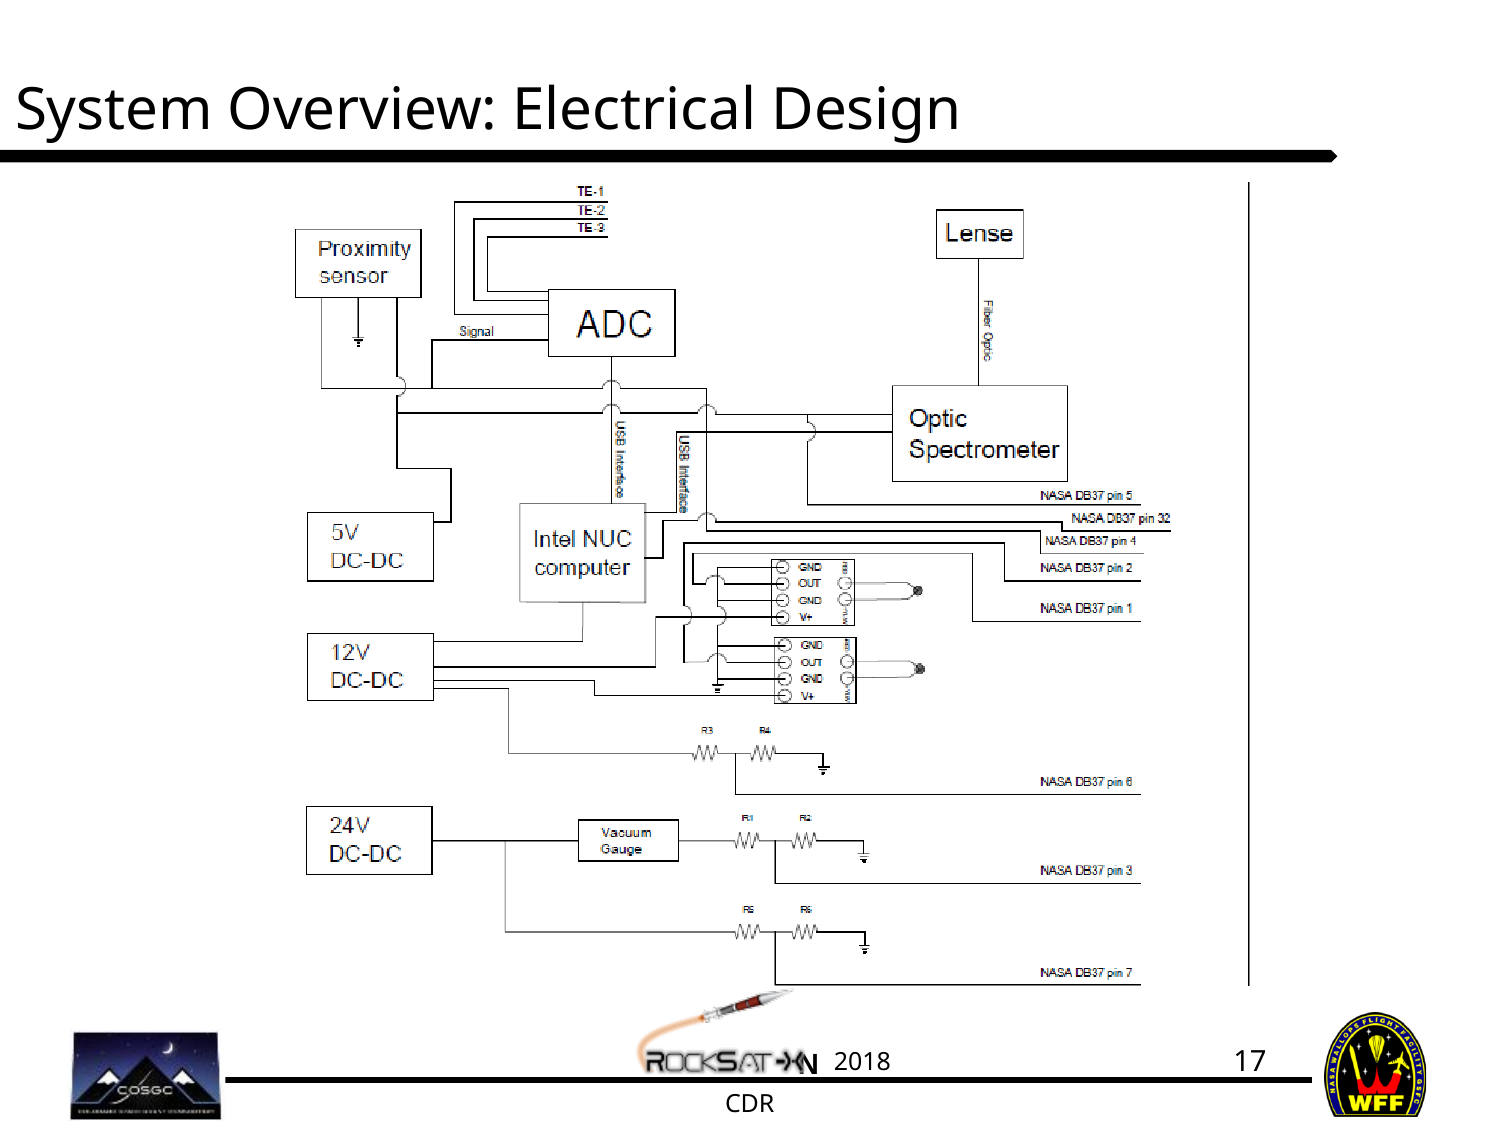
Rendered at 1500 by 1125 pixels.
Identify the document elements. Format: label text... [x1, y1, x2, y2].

picture [191, 182, 1251, 1075]
picture [1324, 1012, 1427, 1117]
slide_number 17 [1074, 1034, 1425, 1113]
picture [64, 1029, 226, 1121]
title System Overview: Electrical Design [0, 12, 1350, 200]
